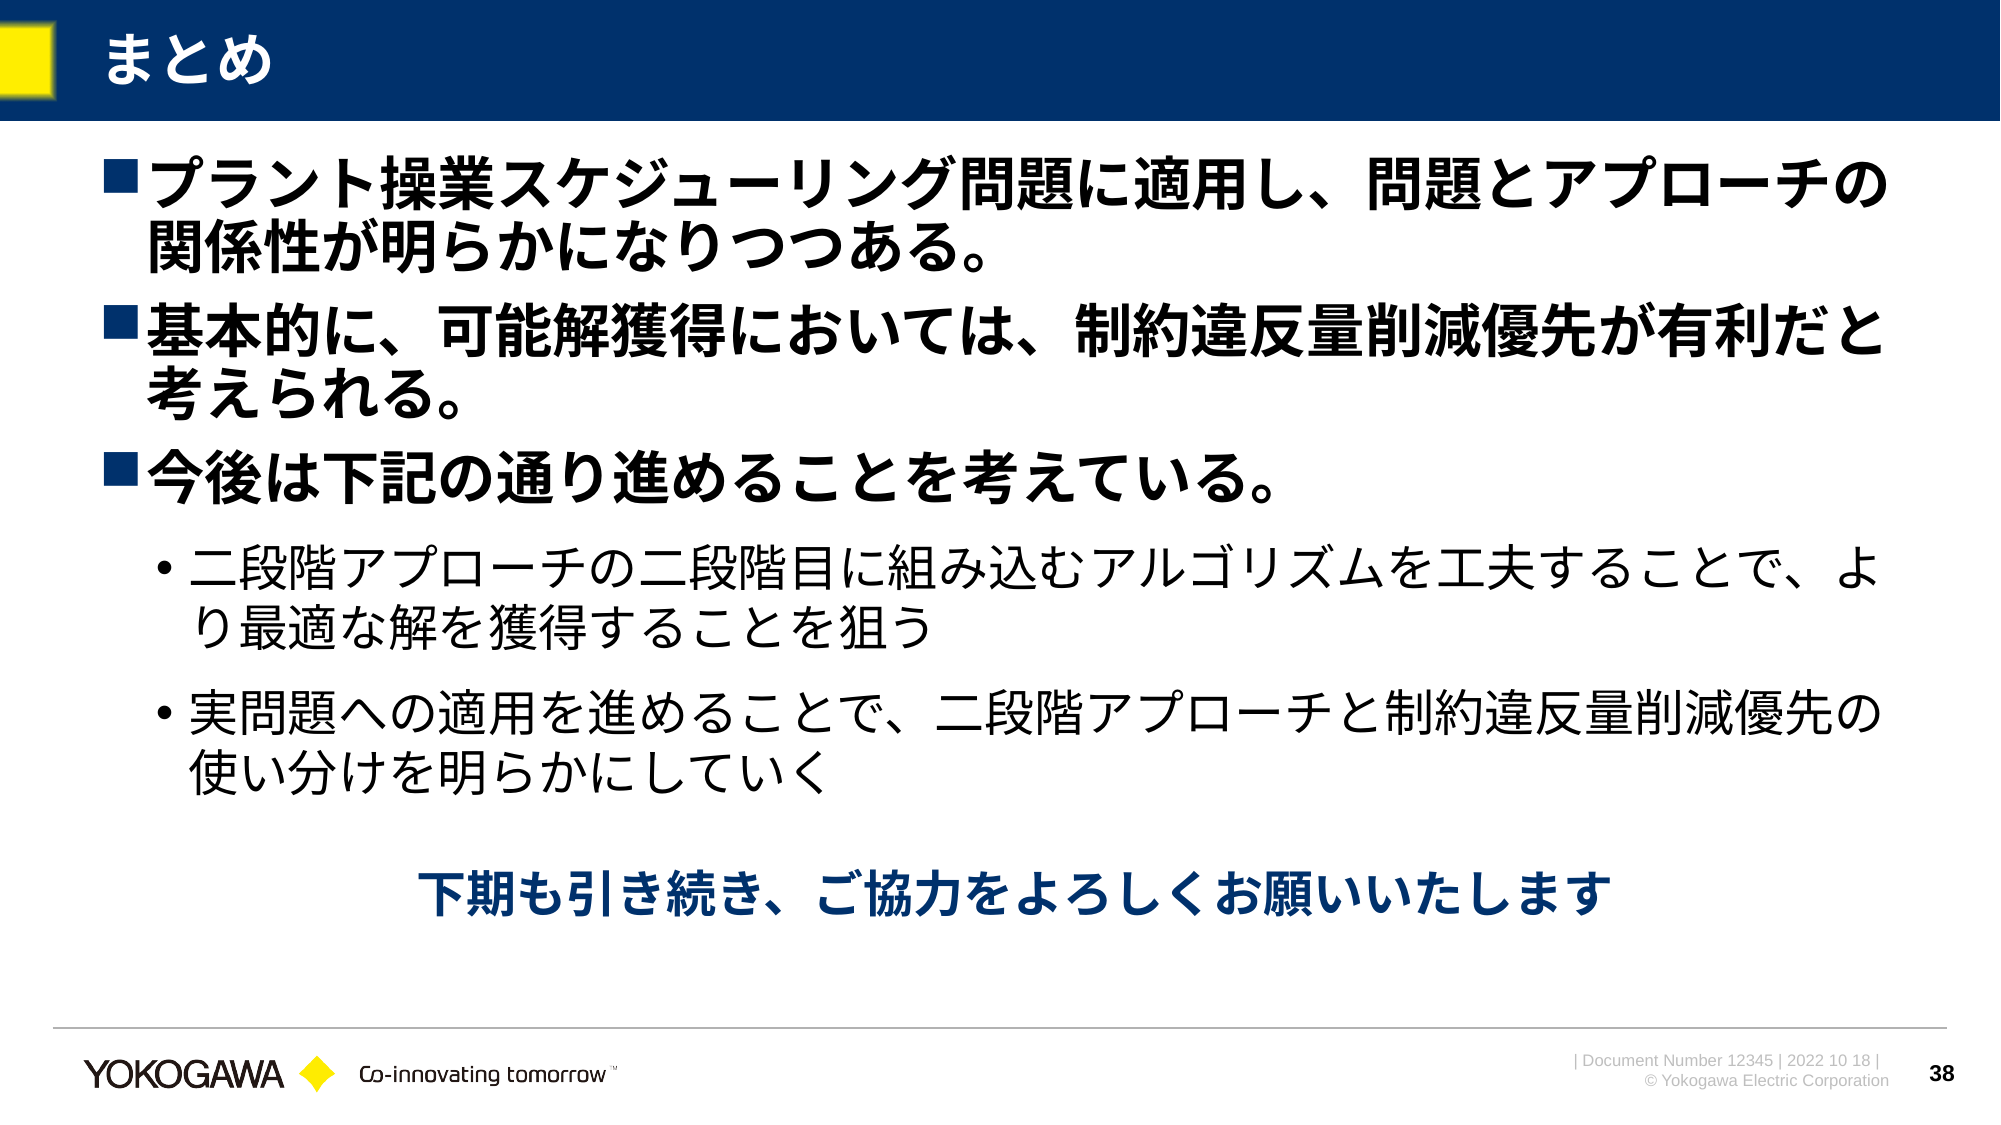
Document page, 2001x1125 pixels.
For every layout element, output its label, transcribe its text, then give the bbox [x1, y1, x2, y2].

text_box 下期も引き続き、ご協力をよろしくお願いいたします [356, 855, 1674, 930]
title まとめ [84, 20, 1955, 106]
slide_number 38 [1904, 1042, 1970, 1103]
list プラント操業スケジューリング問題に適用し、問題とアプローチの関係性が明らかになりつつある。 基本的に、可能解獲得においては、制約違反量削減優先が有利だと考えられる。 今後は下記の通り進めることを考えている。 二段階アプローチの二段階目に組み込むアルゴリズムを工夫することで、より最適な解を獲得することを狙う 実問題への適用を進めることで、二段階アプローチと制約違反量削減優先の使い分けを明らかにしていく [84, 147, 1946, 590]
picture [0, 6, 69, 115]
picture [83, 1055, 617, 1093]
